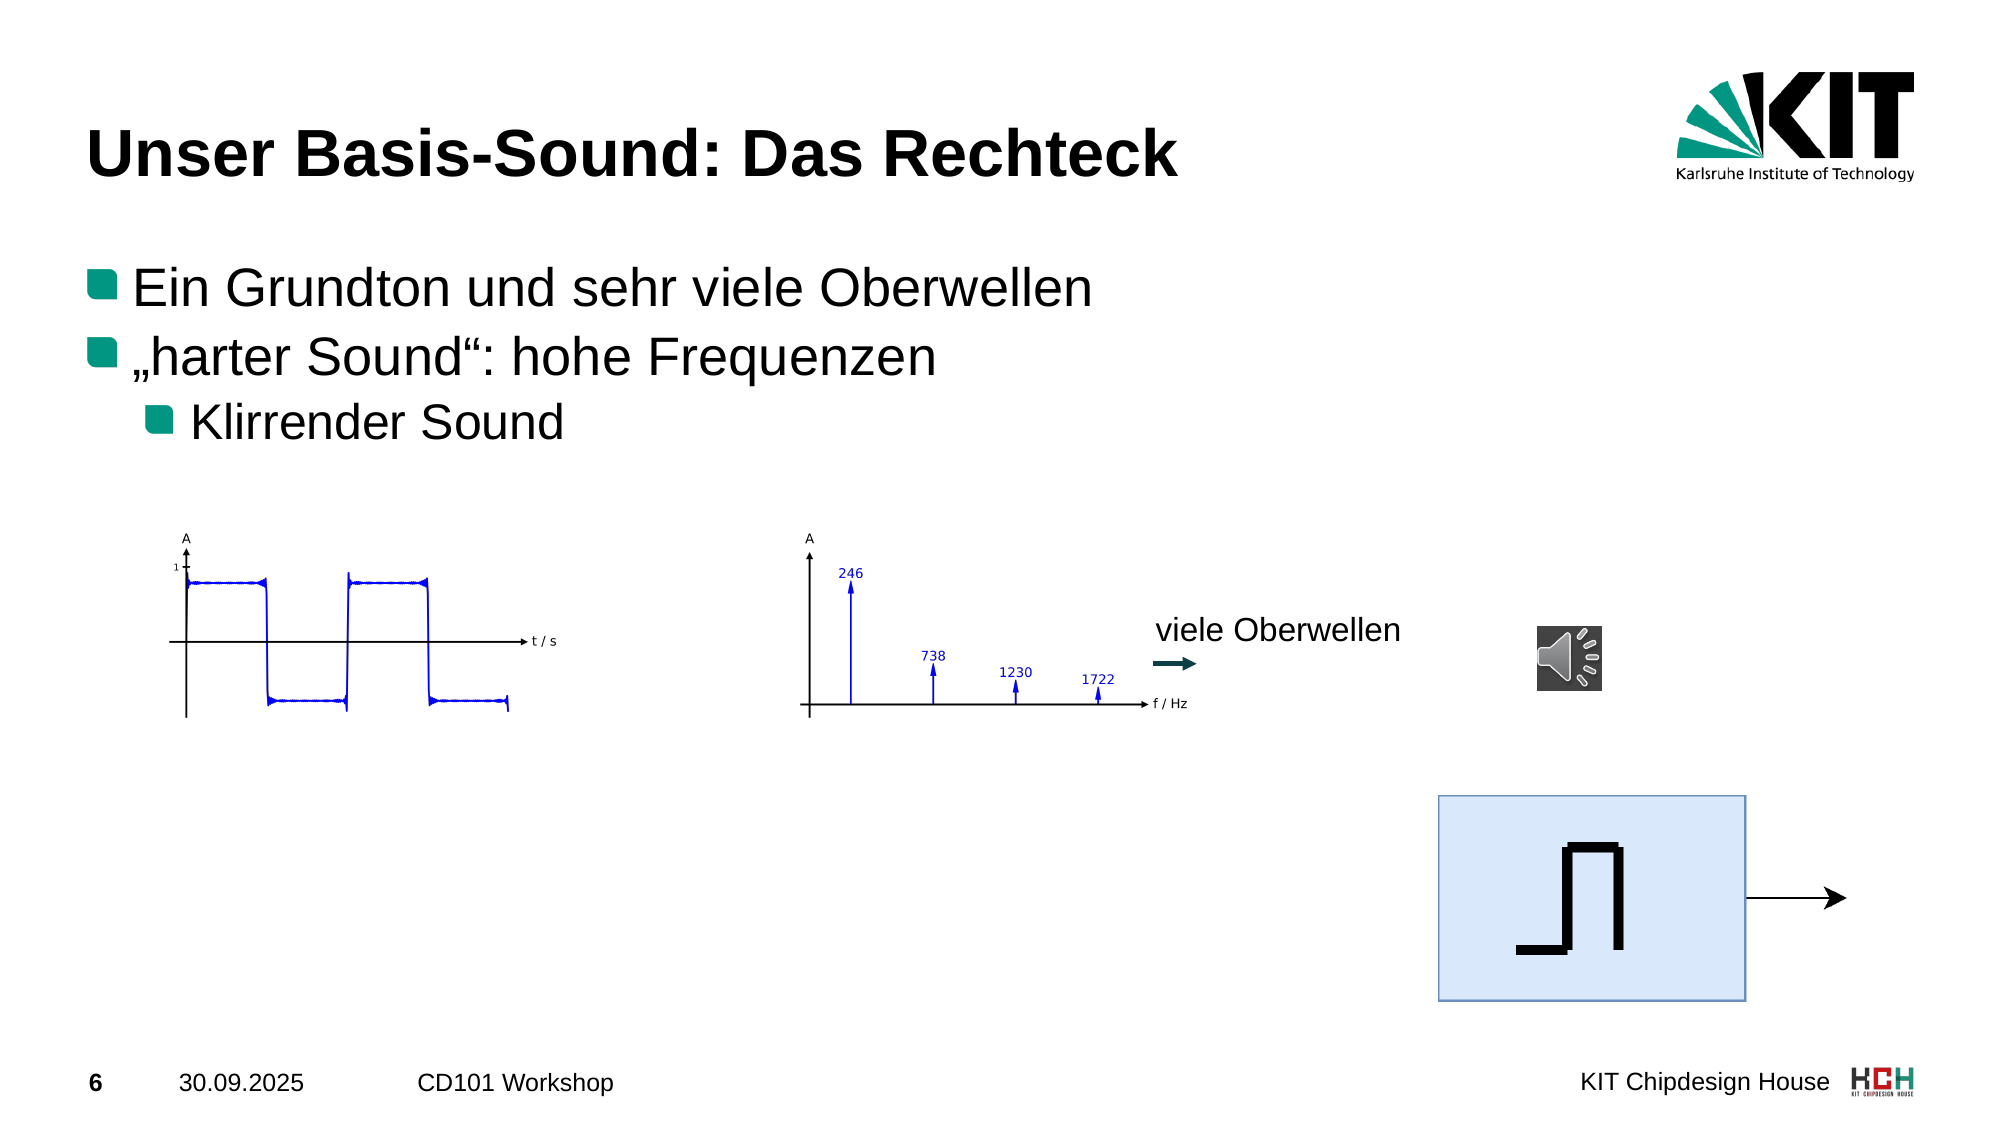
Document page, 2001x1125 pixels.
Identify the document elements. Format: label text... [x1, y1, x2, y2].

picture [87, 337, 117, 371]
picture [1677, 72, 1914, 182]
picture [145, 405, 173, 437]
title Unser Basis-Sound: Das Rechteck [86, 64, 1589, 191]
picture [791, 523, 1197, 727]
picture [1438, 795, 1870, 1003]
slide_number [178, 1038, 404, 1125]
picture [1536, 625, 1604, 692]
list Ein Grundton und sehr viele Oberwellen „harter Sound“: hohe Frequenzen Klirrender Sound [87, 259, 1913, 479]
picture [87, 269, 117, 303]
footer CD101 Workshop [417, 1038, 1275, 1125]
picture [1851, 1067, 1914, 1097]
slide_number 6 [88, 1038, 161, 1125]
text_box viele Oberwellen [1197, 600, 1417, 656]
picture [160, 523, 566, 727]
